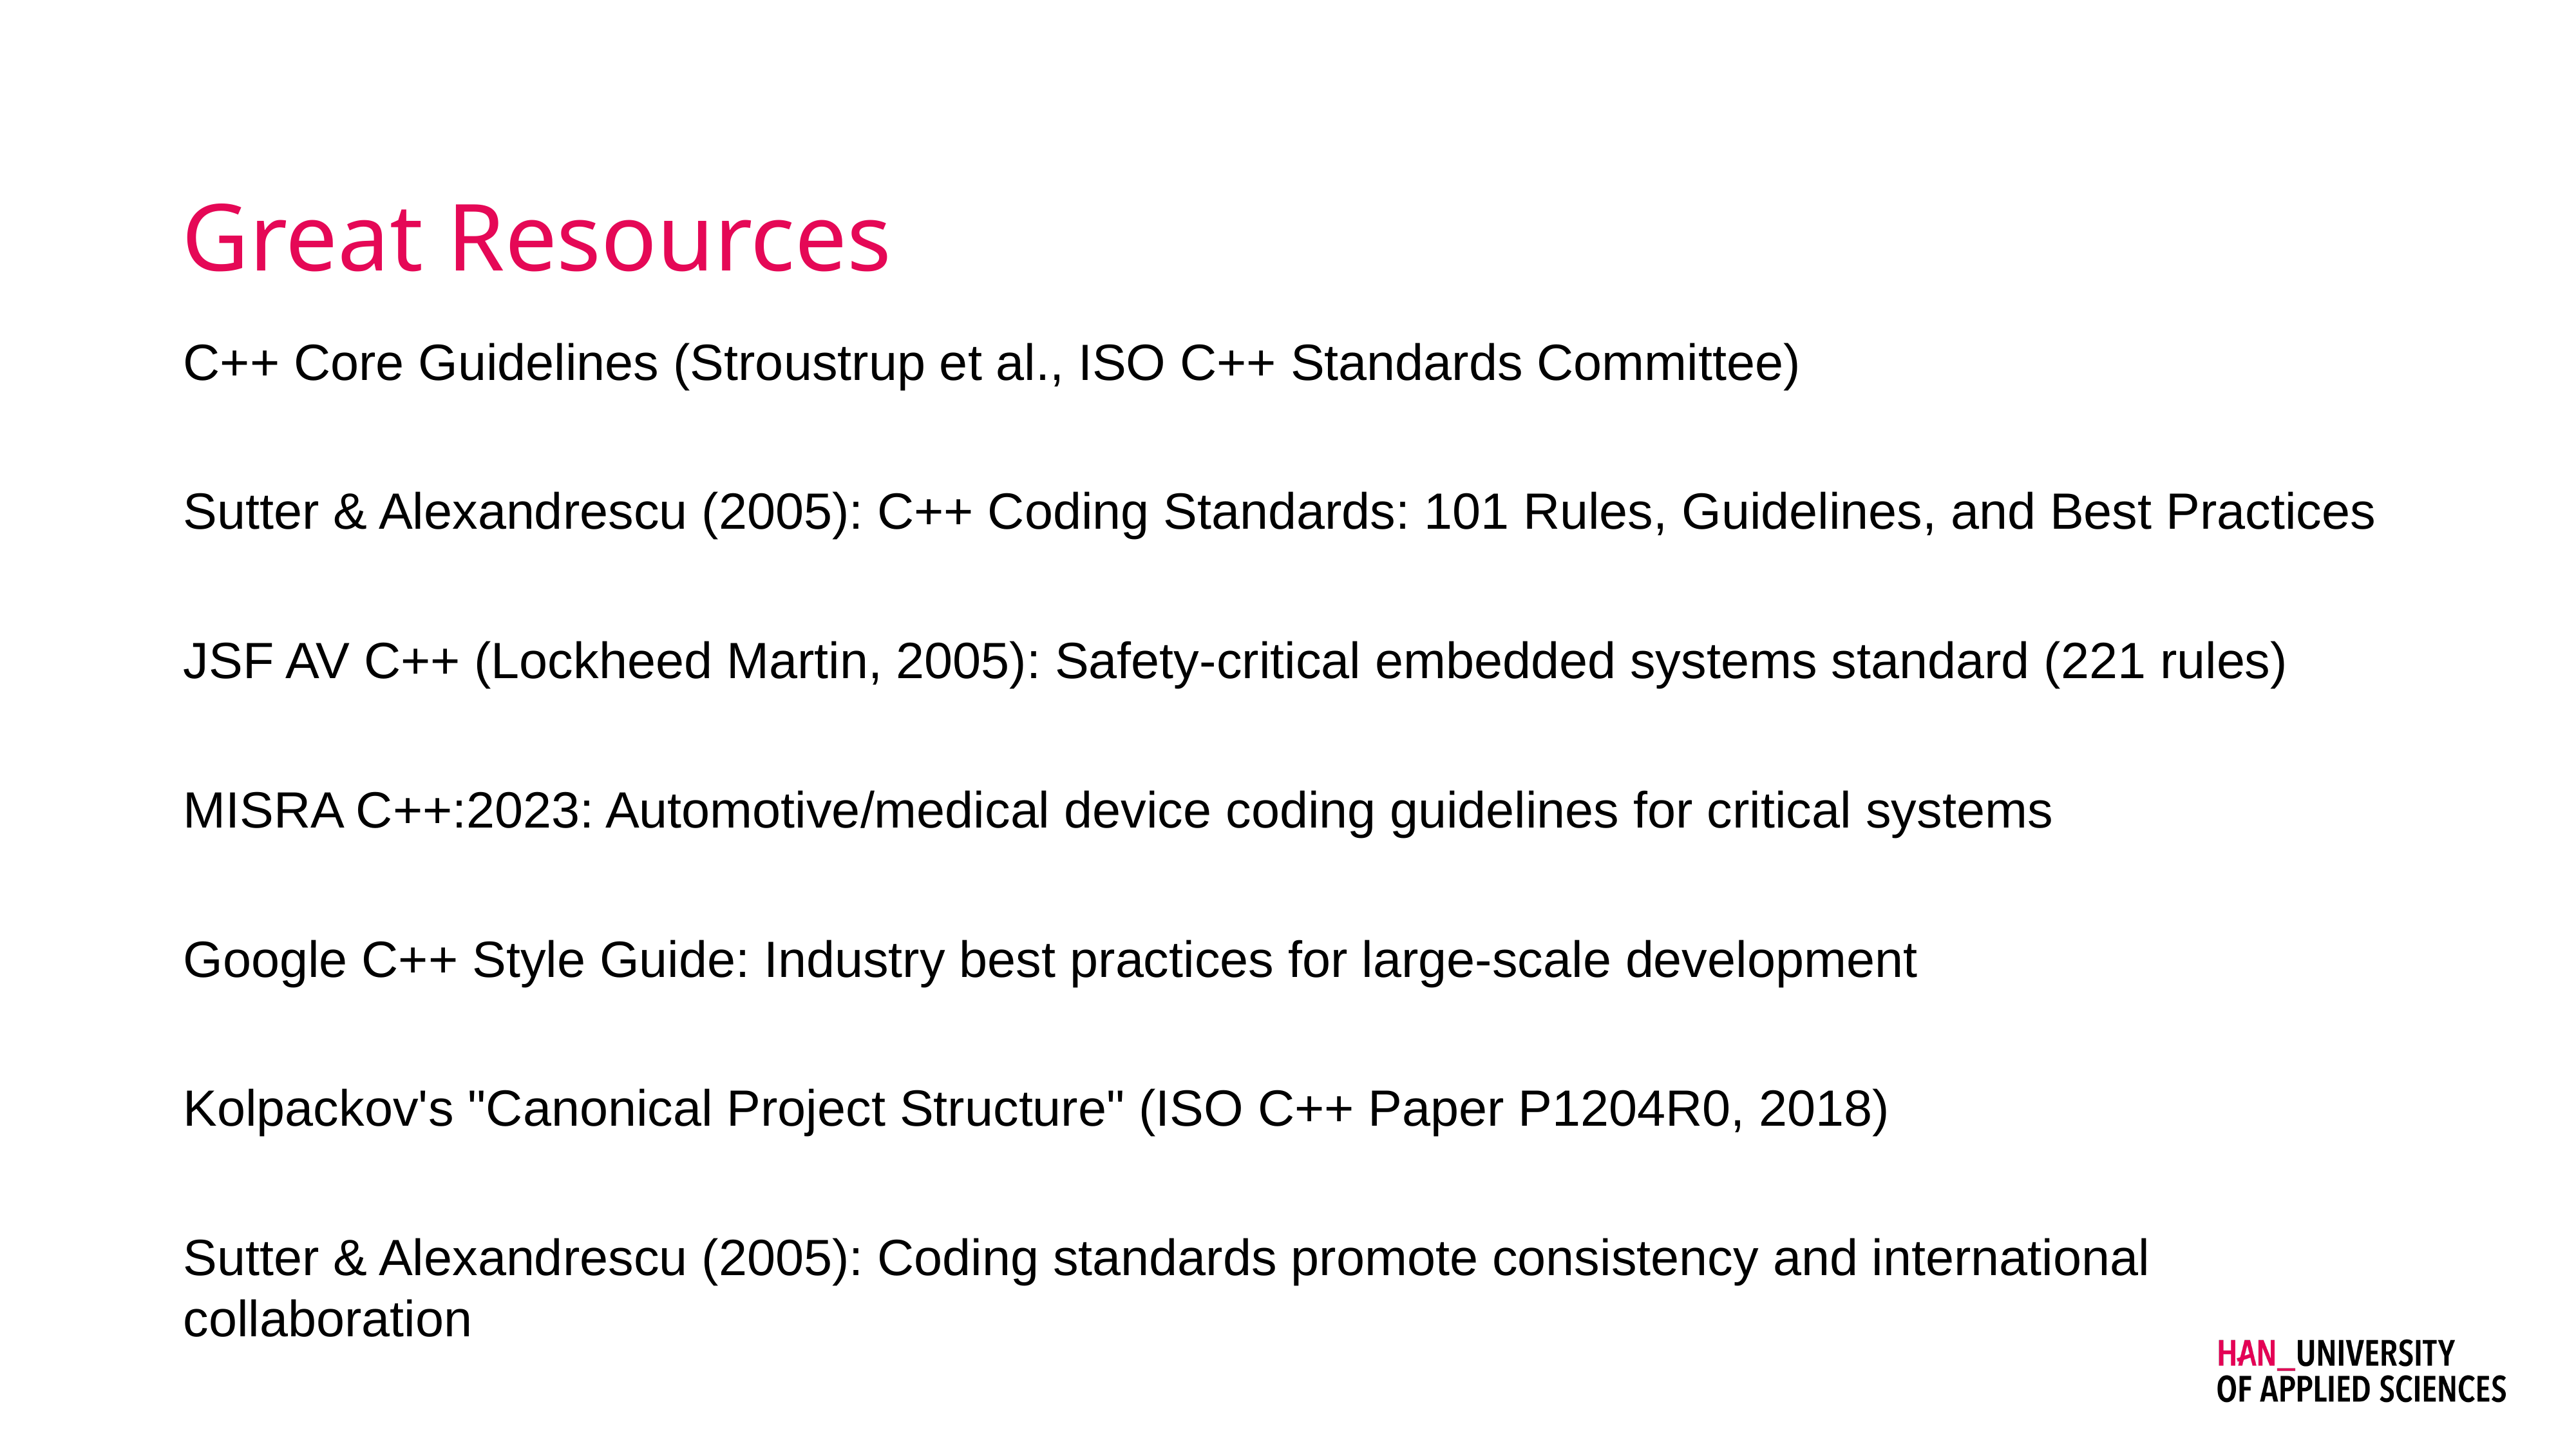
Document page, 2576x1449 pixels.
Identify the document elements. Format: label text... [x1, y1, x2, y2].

list C++ Core Guidelines (Stroustrup et al., ISO C++ Standards Committee) Sutter & Alexandrescu (2005): C++ Coding Standards: 101 Rules, Guidelines, and Best Practices JSF AV C++ (Lockheed Martin, 2005): Safety-critical embedded systems standard (221 rules) MISRA C++:2023: Automotive/medical device coding guidelines for critical systems Google C++ Style Guide: Industry best practices for large-scale development Kolpackov's "Canonical Project Structure" (ISO C++ Paper P1204R0, 2018) Sutter & Alexandrescu (2005): Coding standards promote consistency and international collaboration [178, 324, 2401, 1307]
picture [2209, 1313, 2540, 1449]
title Great Resources [176, 77, 2400, 296]
